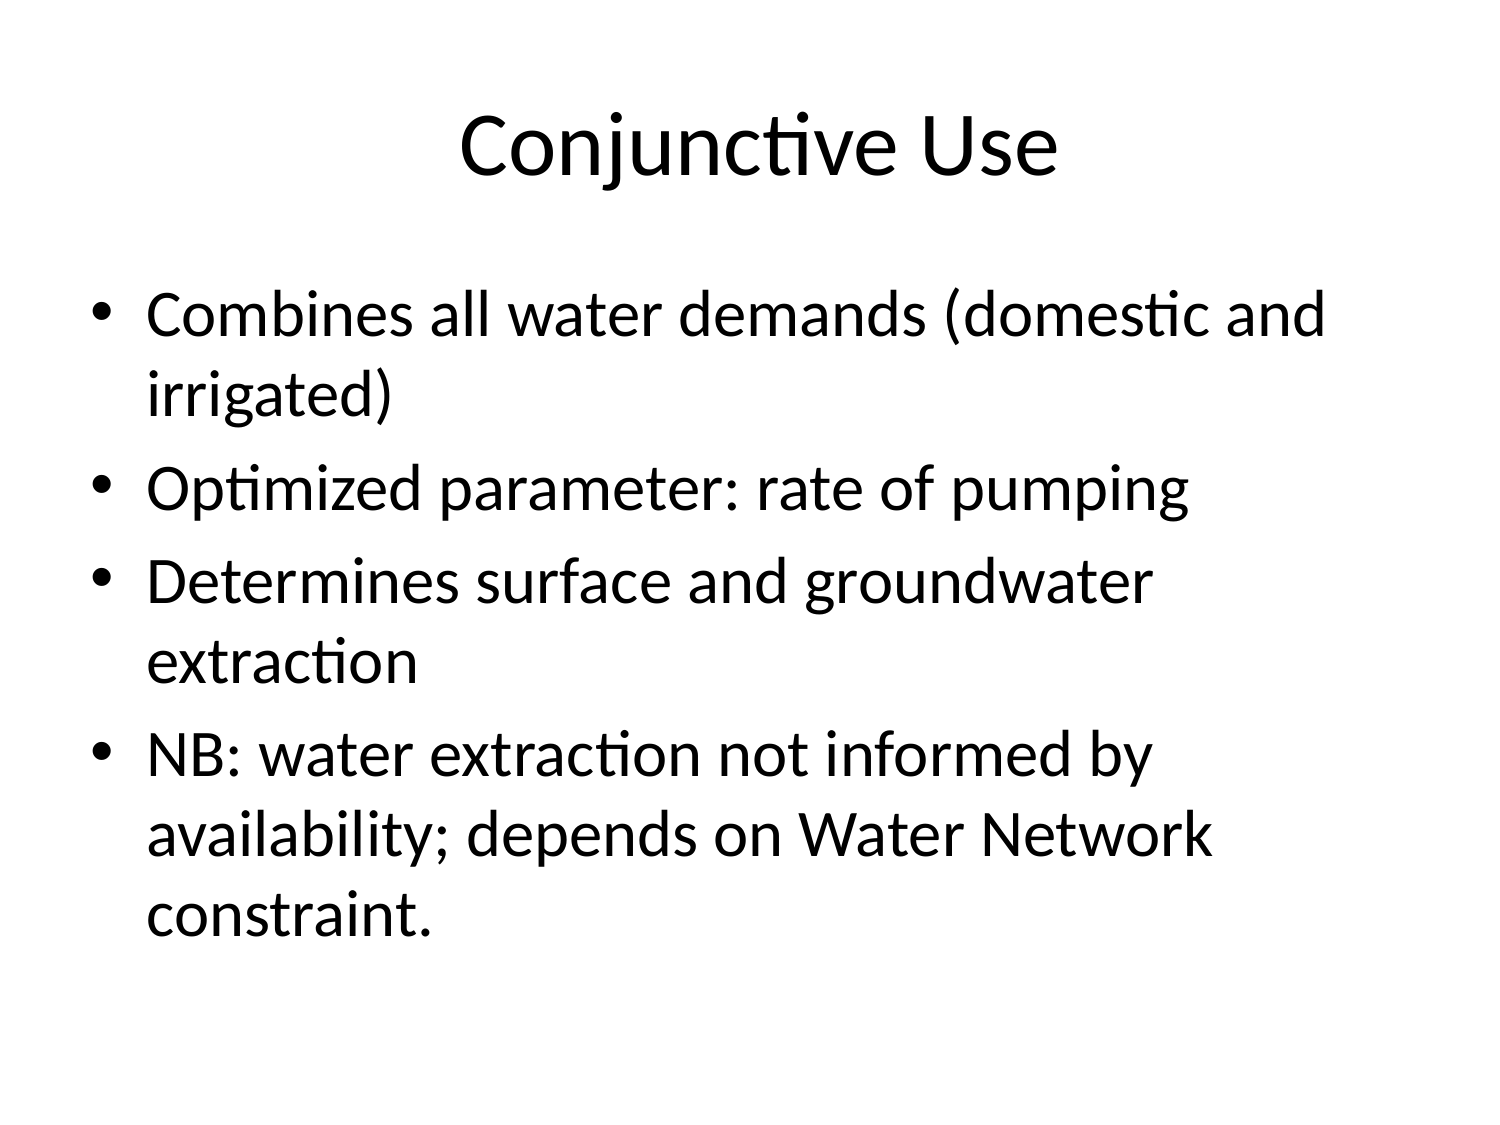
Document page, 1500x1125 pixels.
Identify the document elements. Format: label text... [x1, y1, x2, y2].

list Combines all water demands (domestic and irrigated) Optimized parameter: rate of pumping Determines surface and groundwater extraction NB: water extraction not informed by availability; depends on Water Network constraint. [75, 262, 1425, 1005]
title Conjunctive Use [75, 45, 1425, 233]
